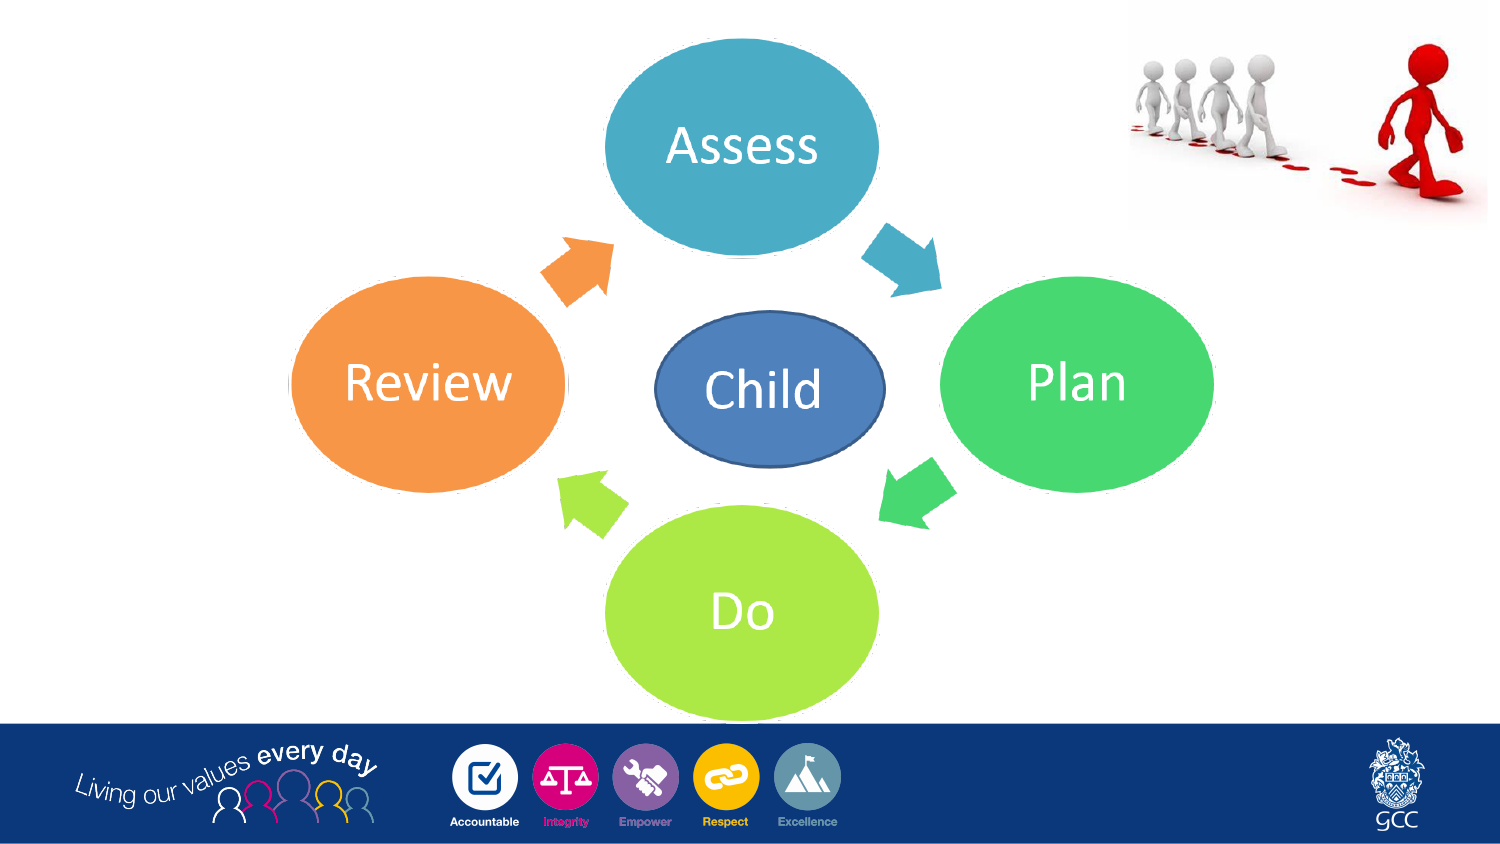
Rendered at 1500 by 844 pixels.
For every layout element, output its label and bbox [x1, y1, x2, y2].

picture [207, 0, 1489, 724]
picture [1369, 737, 1425, 831]
picture [450, 743, 841, 828]
